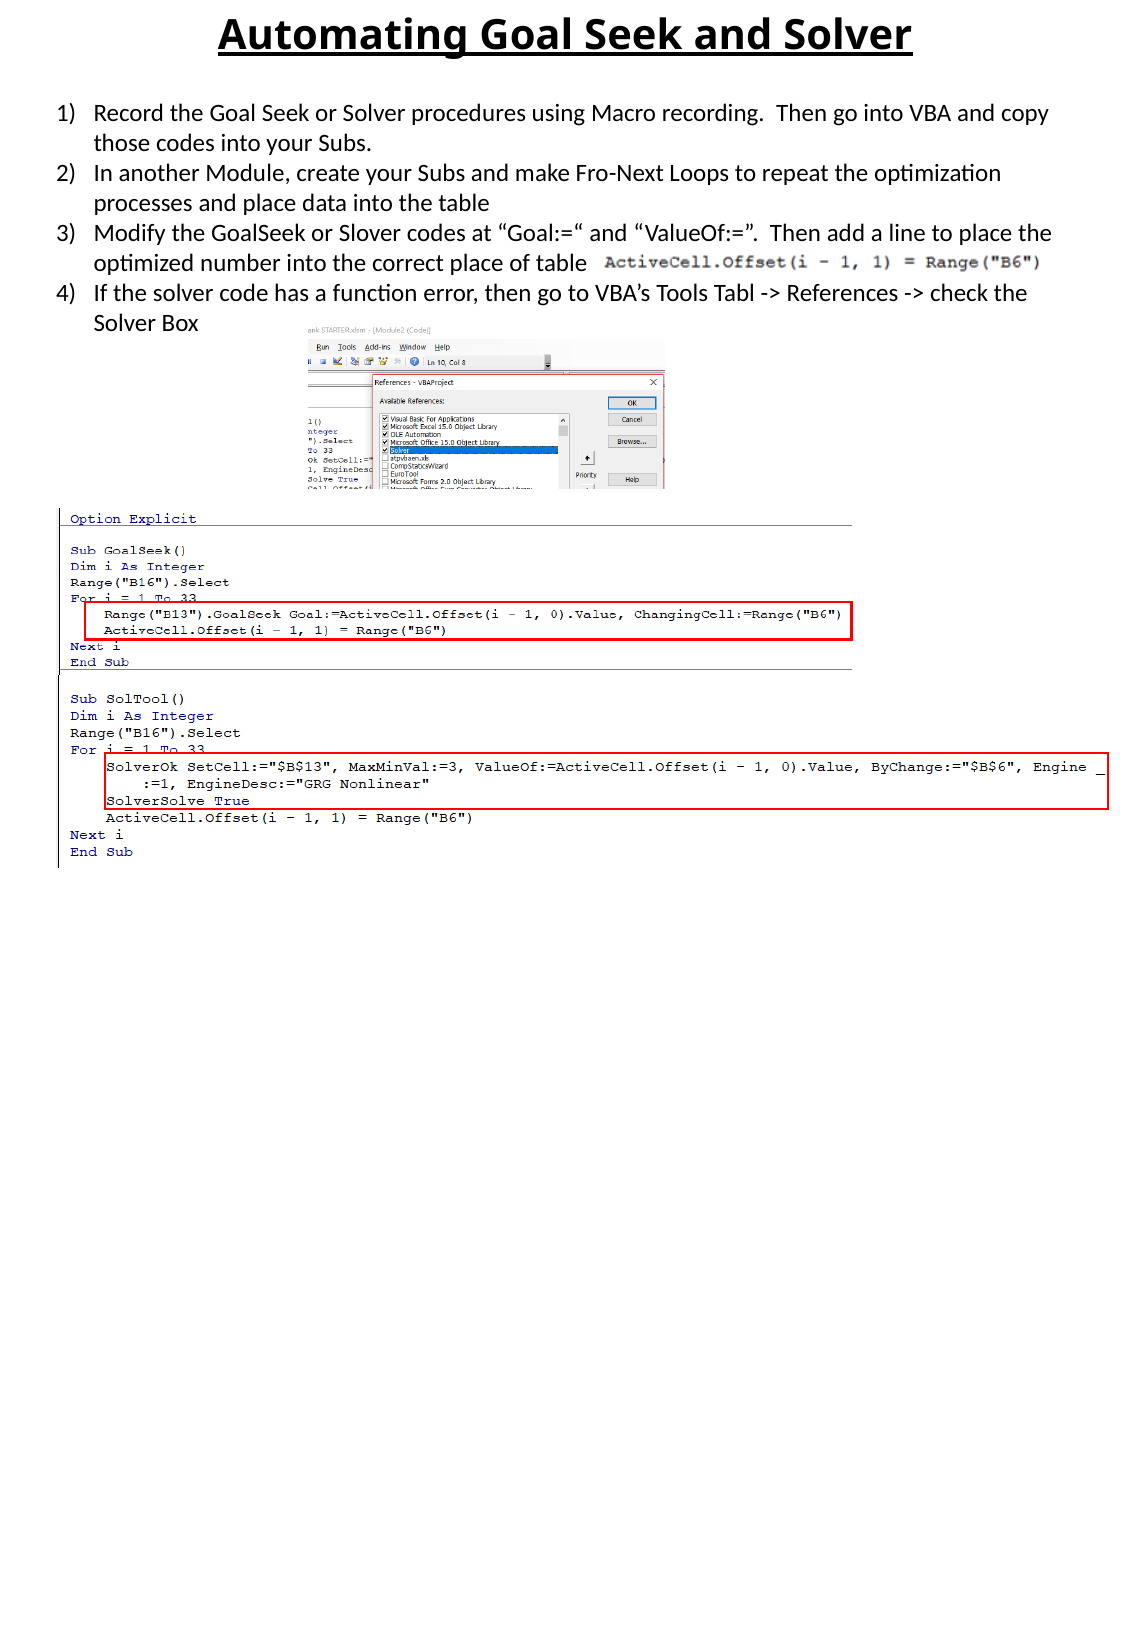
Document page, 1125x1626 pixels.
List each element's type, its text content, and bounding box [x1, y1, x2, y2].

picture [601, 254, 1042, 273]
text_box Automating Goal Seek and Solver [102, 0, 1029, 65]
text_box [56, 508, 1108, 868]
text_box Record the Goal Seek or Solver procedures using Macro recording. Then go into VBA and copy those codes into your Subs. In another Module, create your Subs and make Fro-Next Loops to repeat the optimization processes and place data into the table Modify the GoalSeek or Slover codes at “Goal:=“ and “ValueOf:=”. Then add a line to place the optimized number into the correct place of table If the solver code has a function error, then go to VBA’s Tools Tabl -> References -> check the Solver Box [41, 89, 1108, 344]
picture [308, 324, 665, 489]
